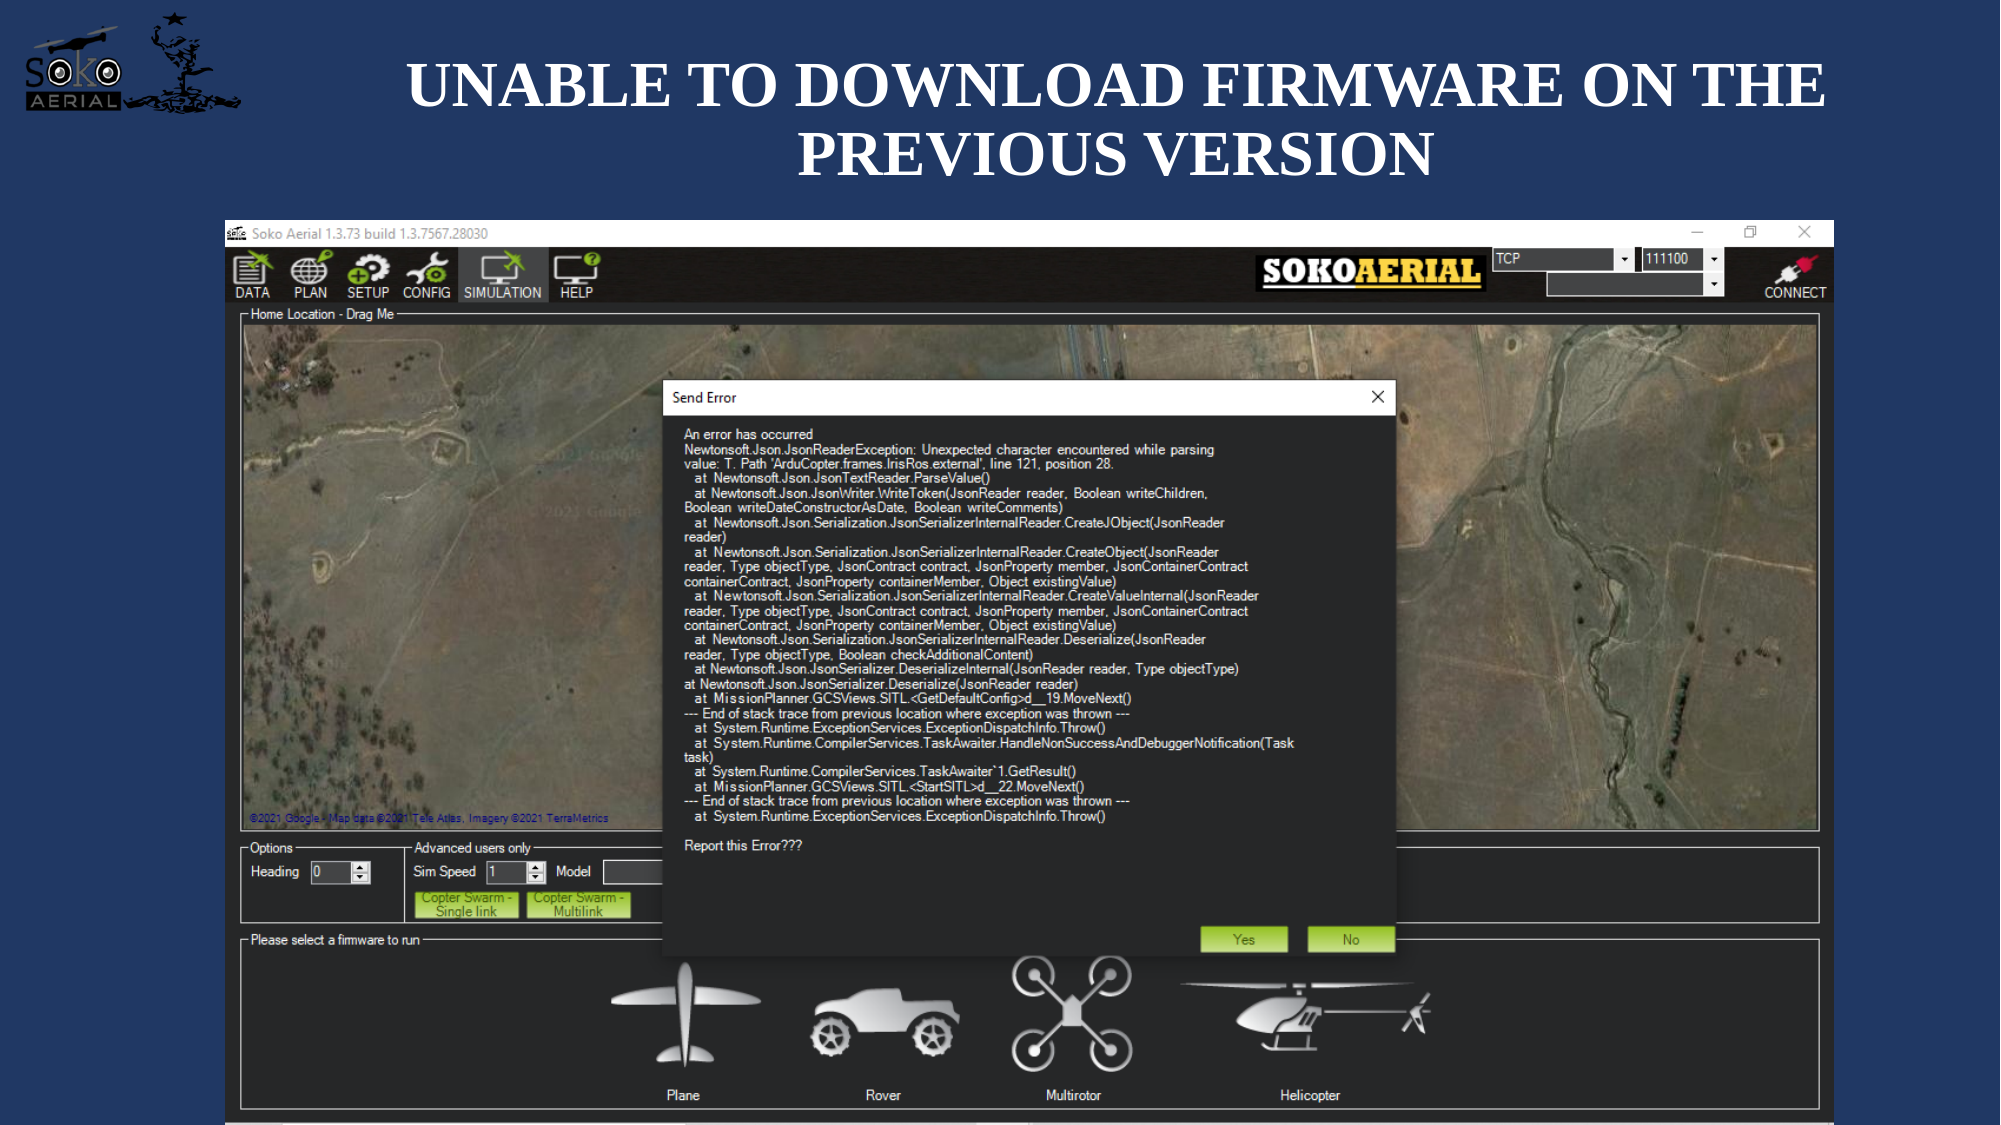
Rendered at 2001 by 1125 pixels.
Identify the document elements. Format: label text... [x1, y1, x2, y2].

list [224, 220, 1833, 1125]
picture [20, 12, 241, 114]
title UNABLE TO DOWNLOAD FIRMWARE ON THE PREVIOUS VERSION [301, 43, 1931, 197]
